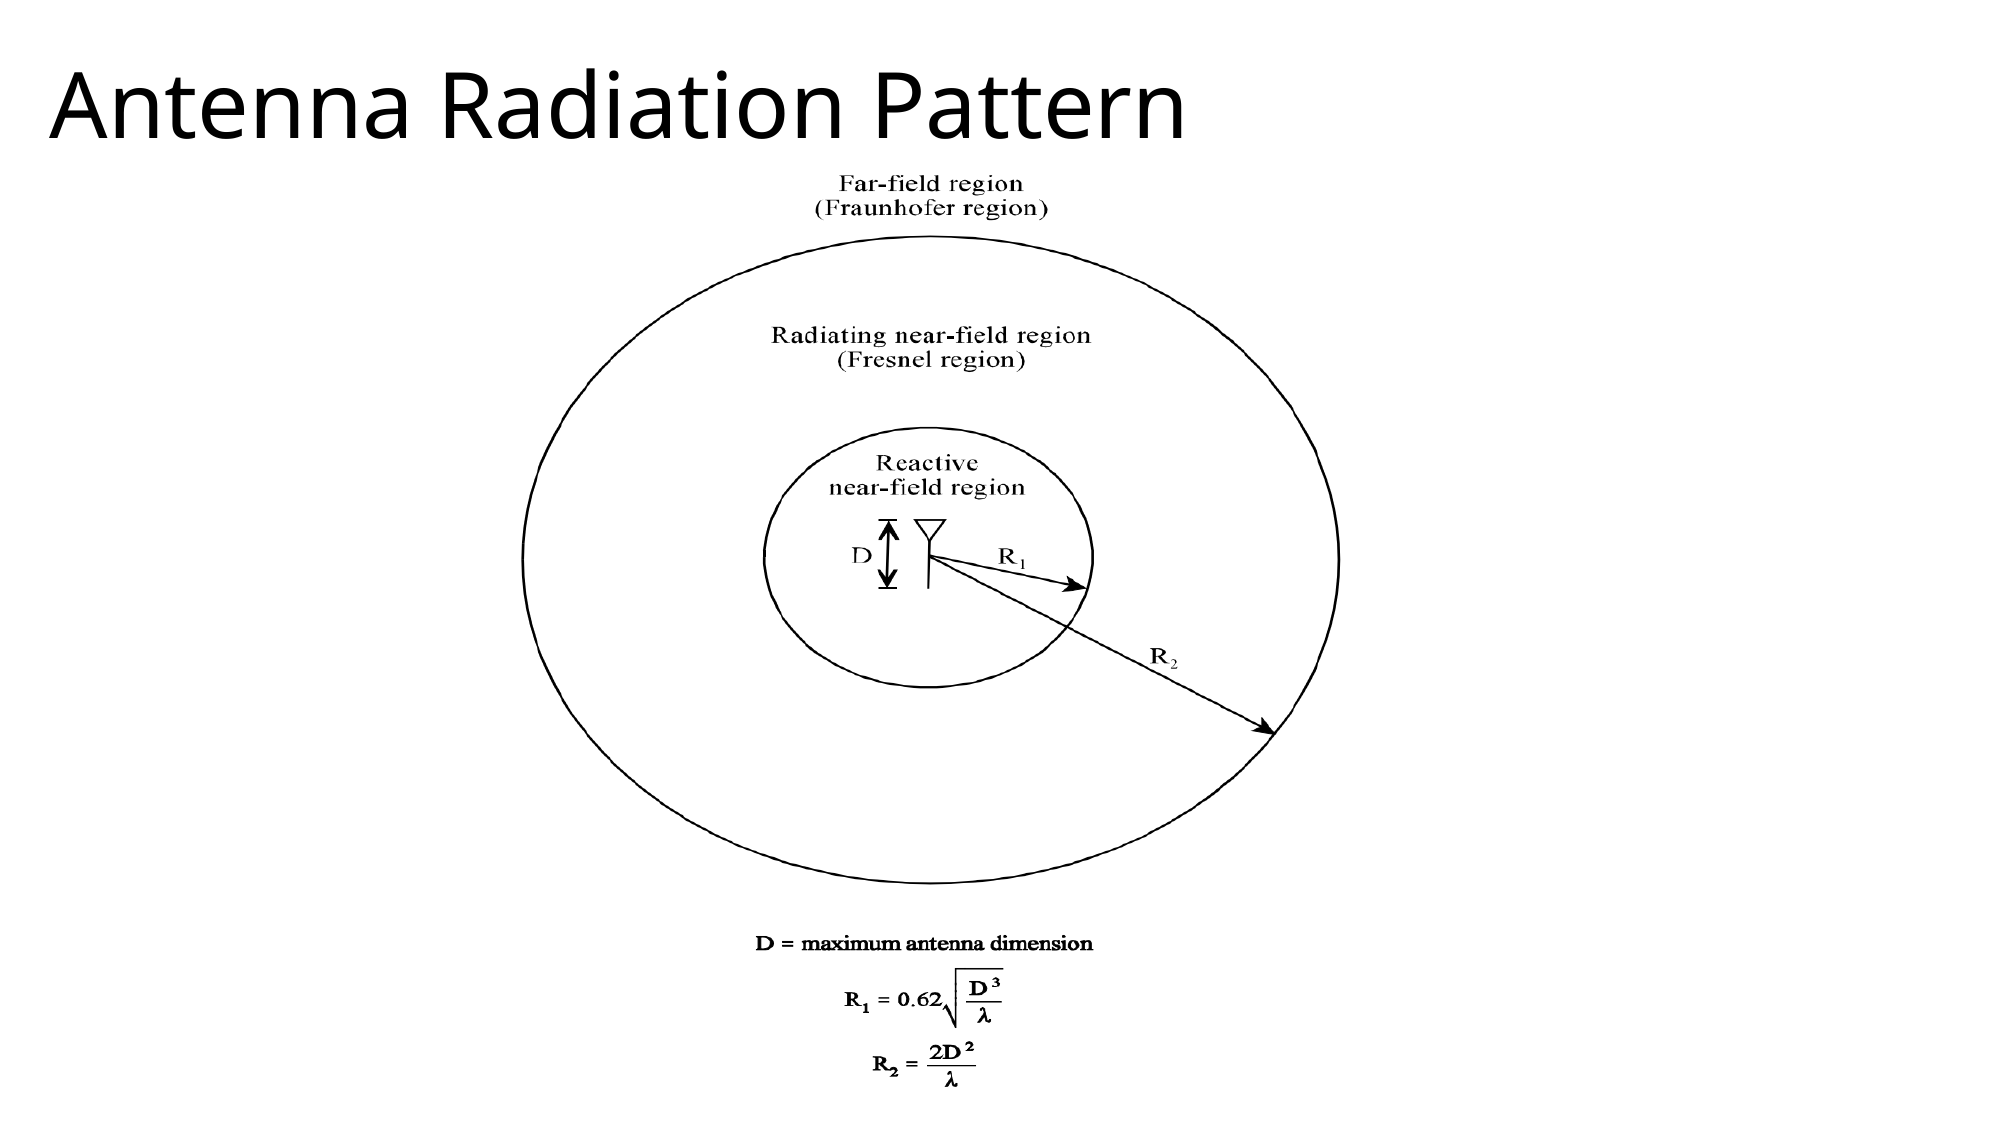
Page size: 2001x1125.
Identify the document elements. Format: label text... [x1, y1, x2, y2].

title Antenna Radiation Pattern [34, 0, 1760, 218]
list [440, 146, 1464, 1125]
